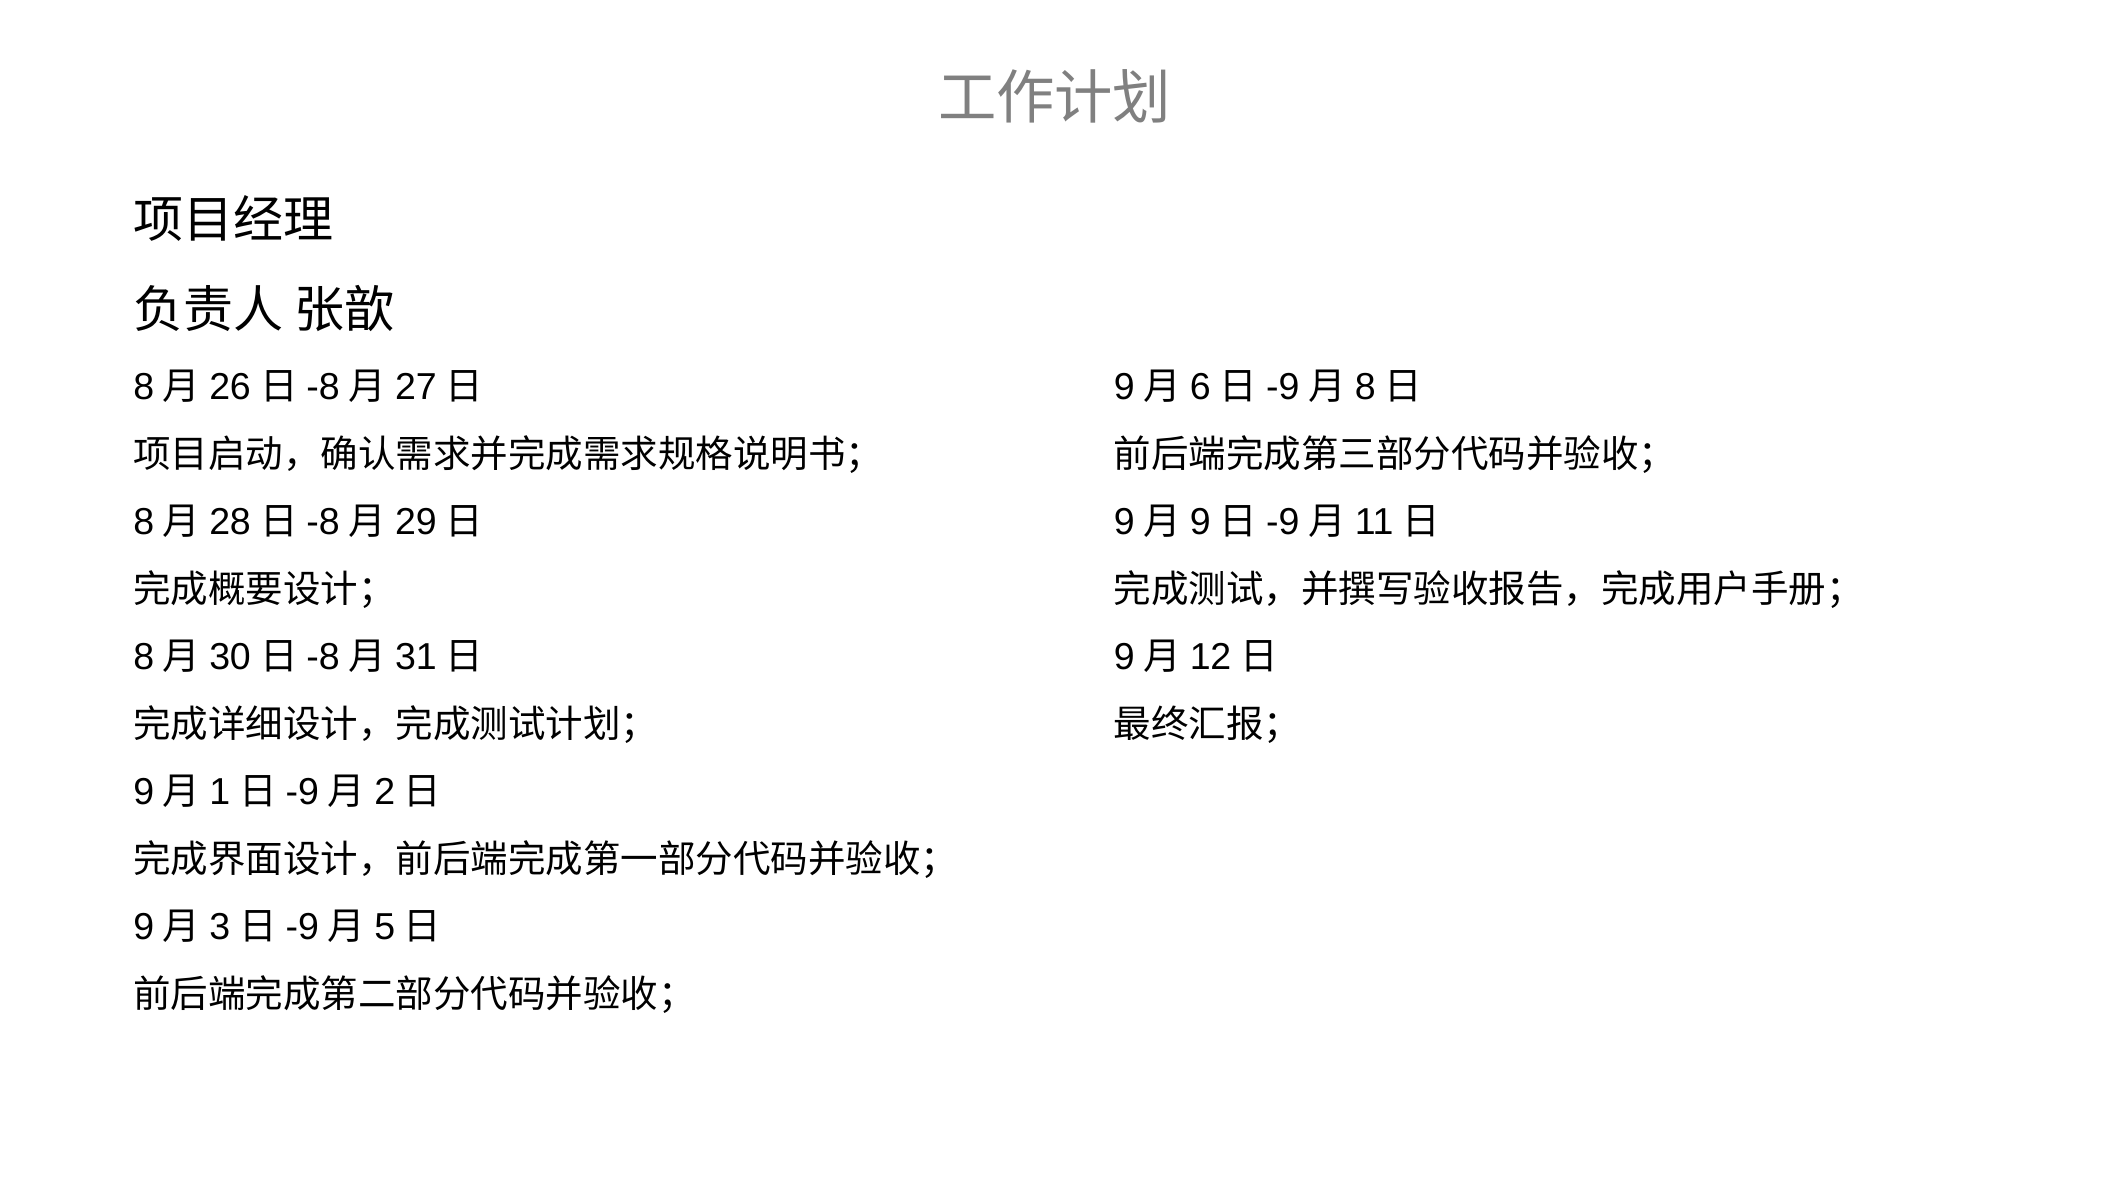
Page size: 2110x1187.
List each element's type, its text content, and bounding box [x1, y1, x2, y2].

text_box 8月26日-8月27日 项目启动，确认需求并完成需求规格说明书； 8月28日-8月29日 完成概要设计； 8月30日-8月31日 完成详细设计，完成测试计划； 9月1日-9月2日 完成界面设计，前后端完成第一部分代码并验收； 9月3日-9月5日 前后端完成第二部分代码并验收； [133, 339, 1043, 1015]
text_box 9月6日-9月8日 前后端完成第三部分代码并验收； 9月9日-9月11日 完成测试，并撰写验收报告，完成用户手册； 9月12日 最终汇报； [1113, 339, 2024, 745]
text_box 项目经理 负责人 张歆 [133, 157, 961, 338]
text_box 工作计划 [865, 60, 1245, 131]
